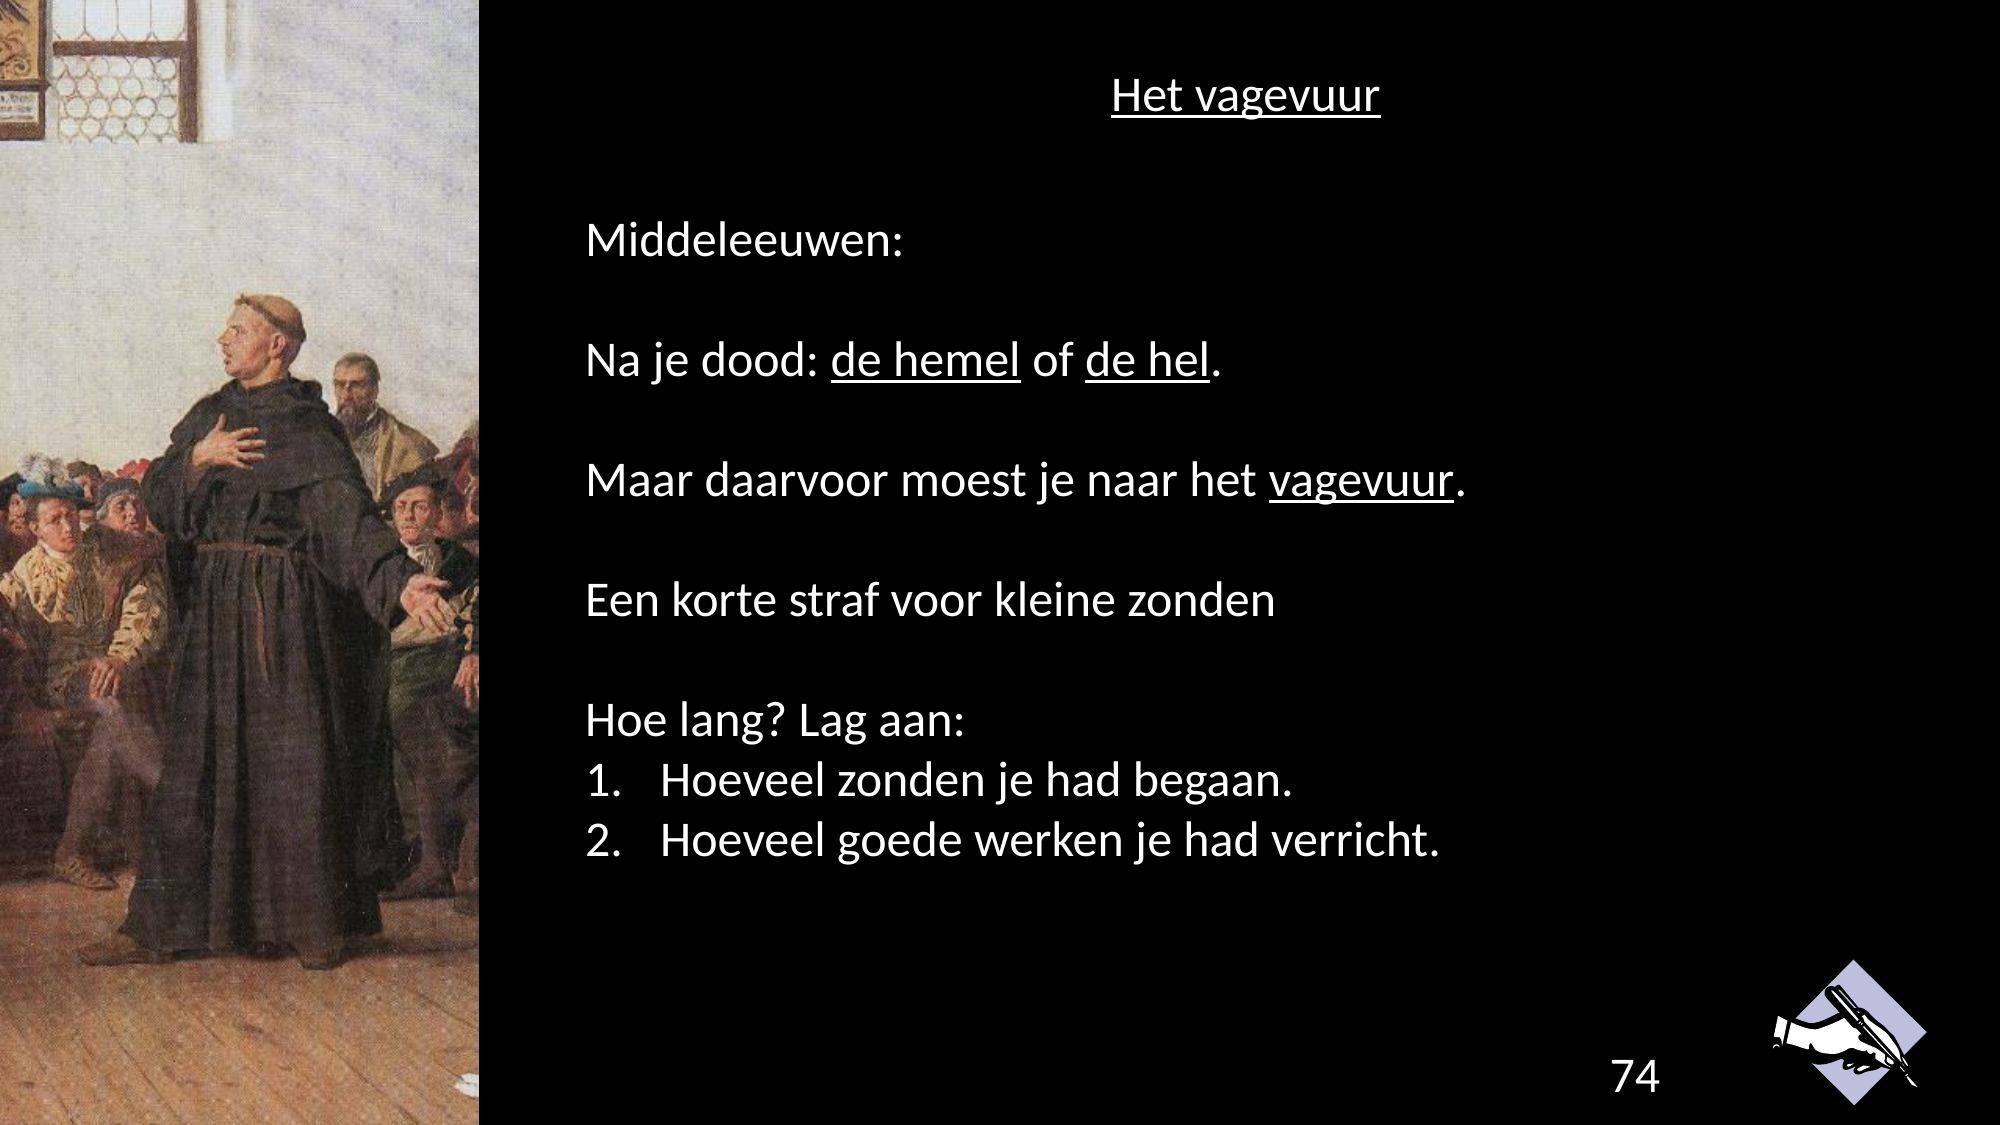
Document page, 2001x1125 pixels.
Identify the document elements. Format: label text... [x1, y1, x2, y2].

text_box Het vagevuur [1096, 54, 1396, 130]
picture [1765, 950, 1937, 1115]
slide_number 74 [1325, 1042, 1675, 1103]
picture [0, 0, 479, 1125]
text_box Middeleeuwen: Na je dood: de hemel of de hel. Maar daarvoor moest je naar het vagevuur. Een korte straf voor kleine zonden Hoe lang? Lag aan: Hoeveel zonden je had begaan. Hoeveel goede werken je had verricht. [570, 199, 1922, 874]
